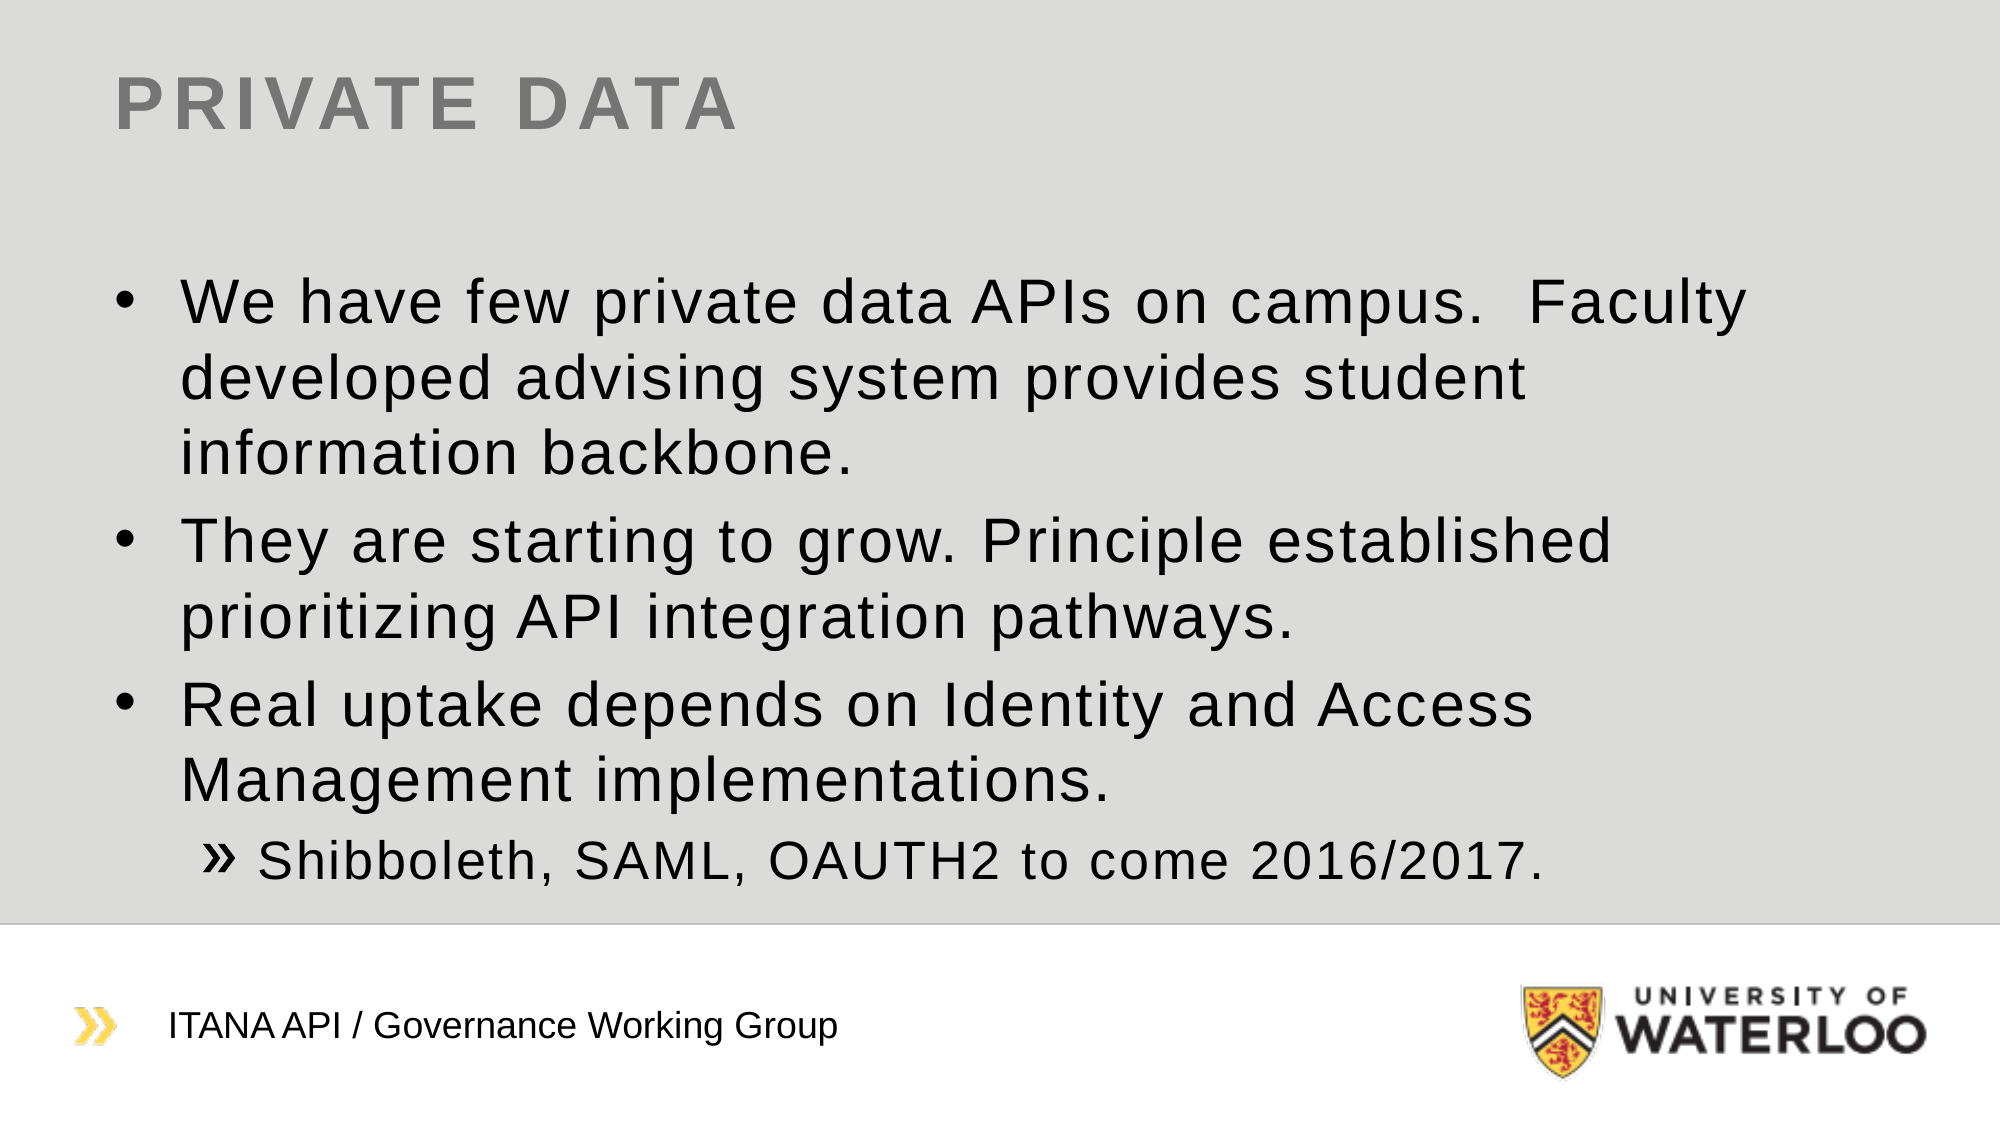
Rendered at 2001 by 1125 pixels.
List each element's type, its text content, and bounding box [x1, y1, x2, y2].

title Private Data [99, 47, 1900, 235]
picture [202, 841, 236, 875]
list We have few private data APIs on campus. Faculty developed advising system provides student information backbone. They are starting to grow. Principle established prioritizing API integration pathways. Real uptake depends on Identity and Access Management implementations. Shibboleth, SAML, OAUTH2 to come 2016/2017. [99, 253, 1900, 905]
